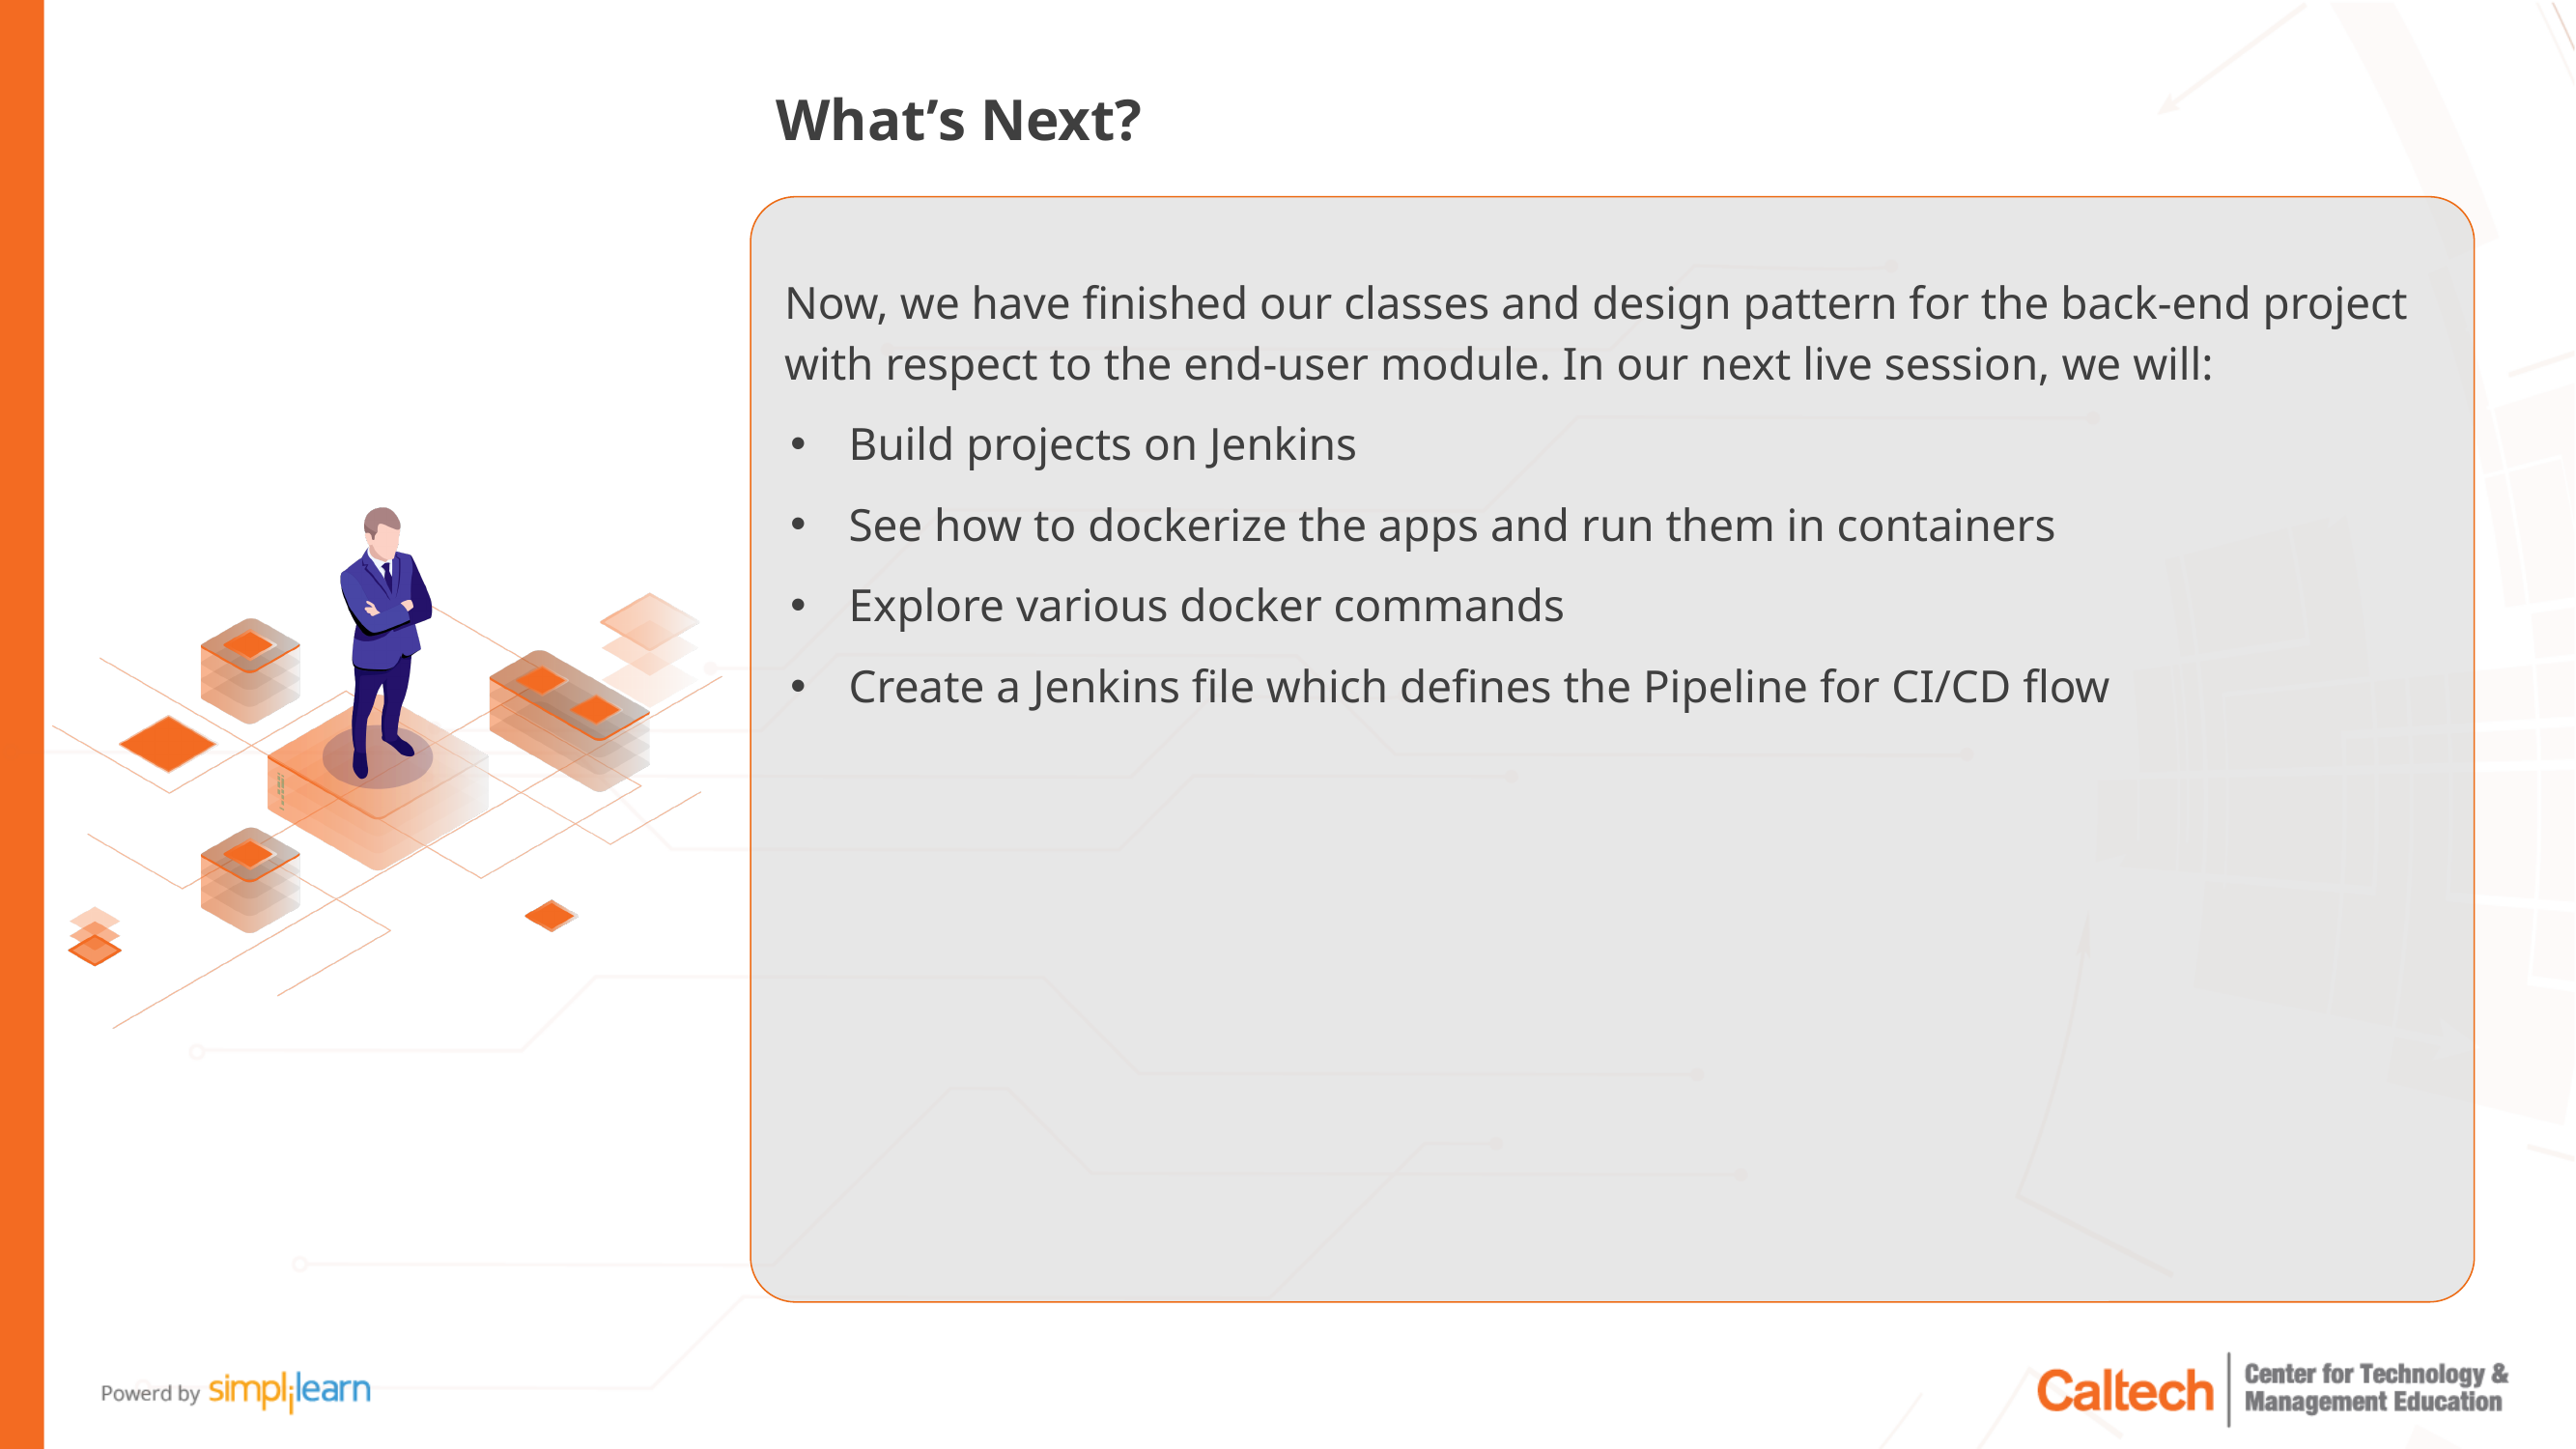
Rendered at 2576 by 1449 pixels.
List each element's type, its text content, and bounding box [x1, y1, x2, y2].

list Now, we have finished our classes and design pattern for the back-end project with respect to the end-user module. In our next live session, we will: Build projects on Jenkins See how to dockerize the apps and run them in containers Explore various docker commands Create a Jenkins file which defines the Pipeline for CI/CD flow [761, 268, 2436, 1200]
picture [0, 0, 2576, 1449]
title What’s Next? [761, 69, 2463, 176]
